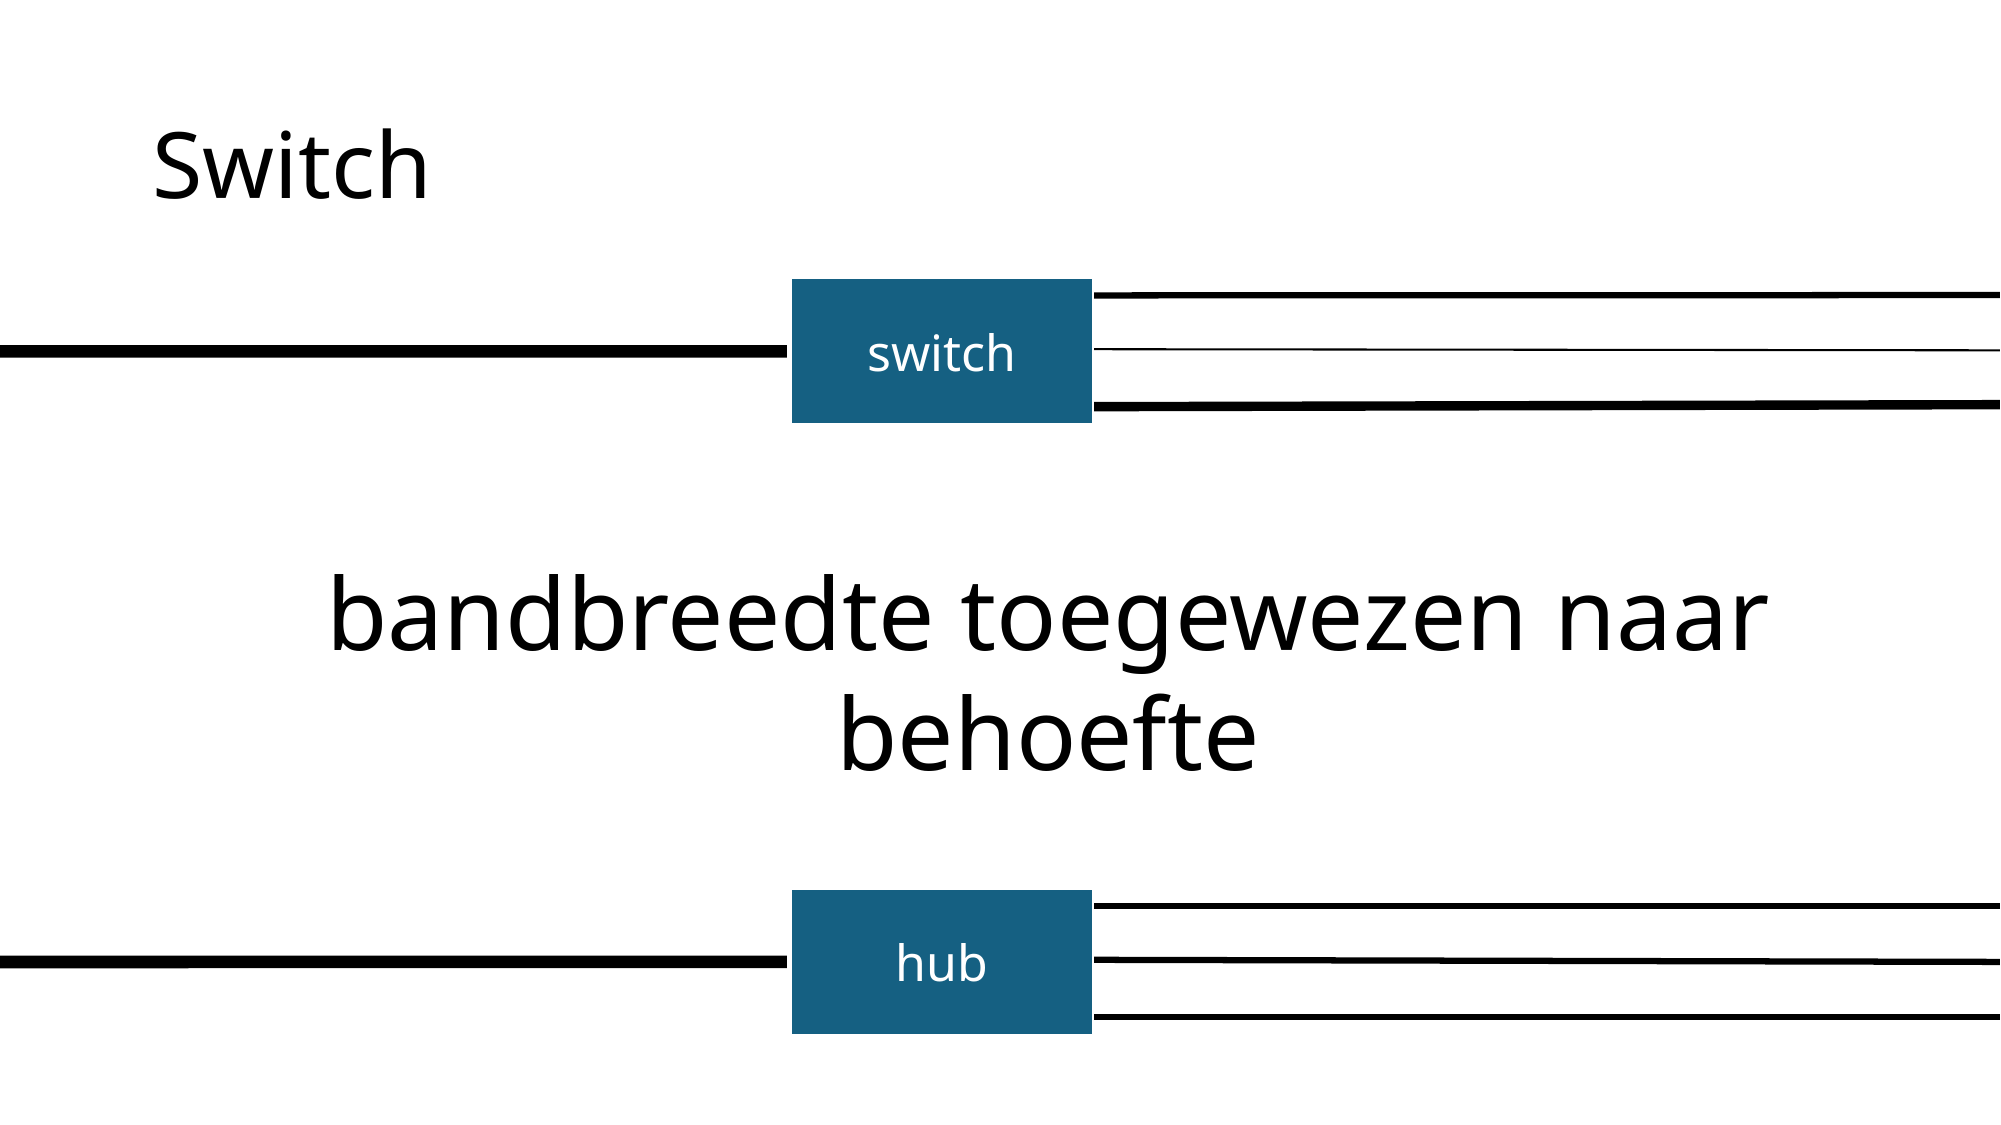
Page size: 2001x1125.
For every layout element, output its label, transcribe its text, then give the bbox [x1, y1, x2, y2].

text_box switch [787, 275, 1096, 427]
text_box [1093, 959, 2000, 963]
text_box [1093, 403, 2000, 408]
text_box bandbreedte toegewezen naar behoefte [234, 542, 1863, 798]
text_box hub [787, 886, 1096, 1038]
title Switch [137, 59, 1863, 278]
